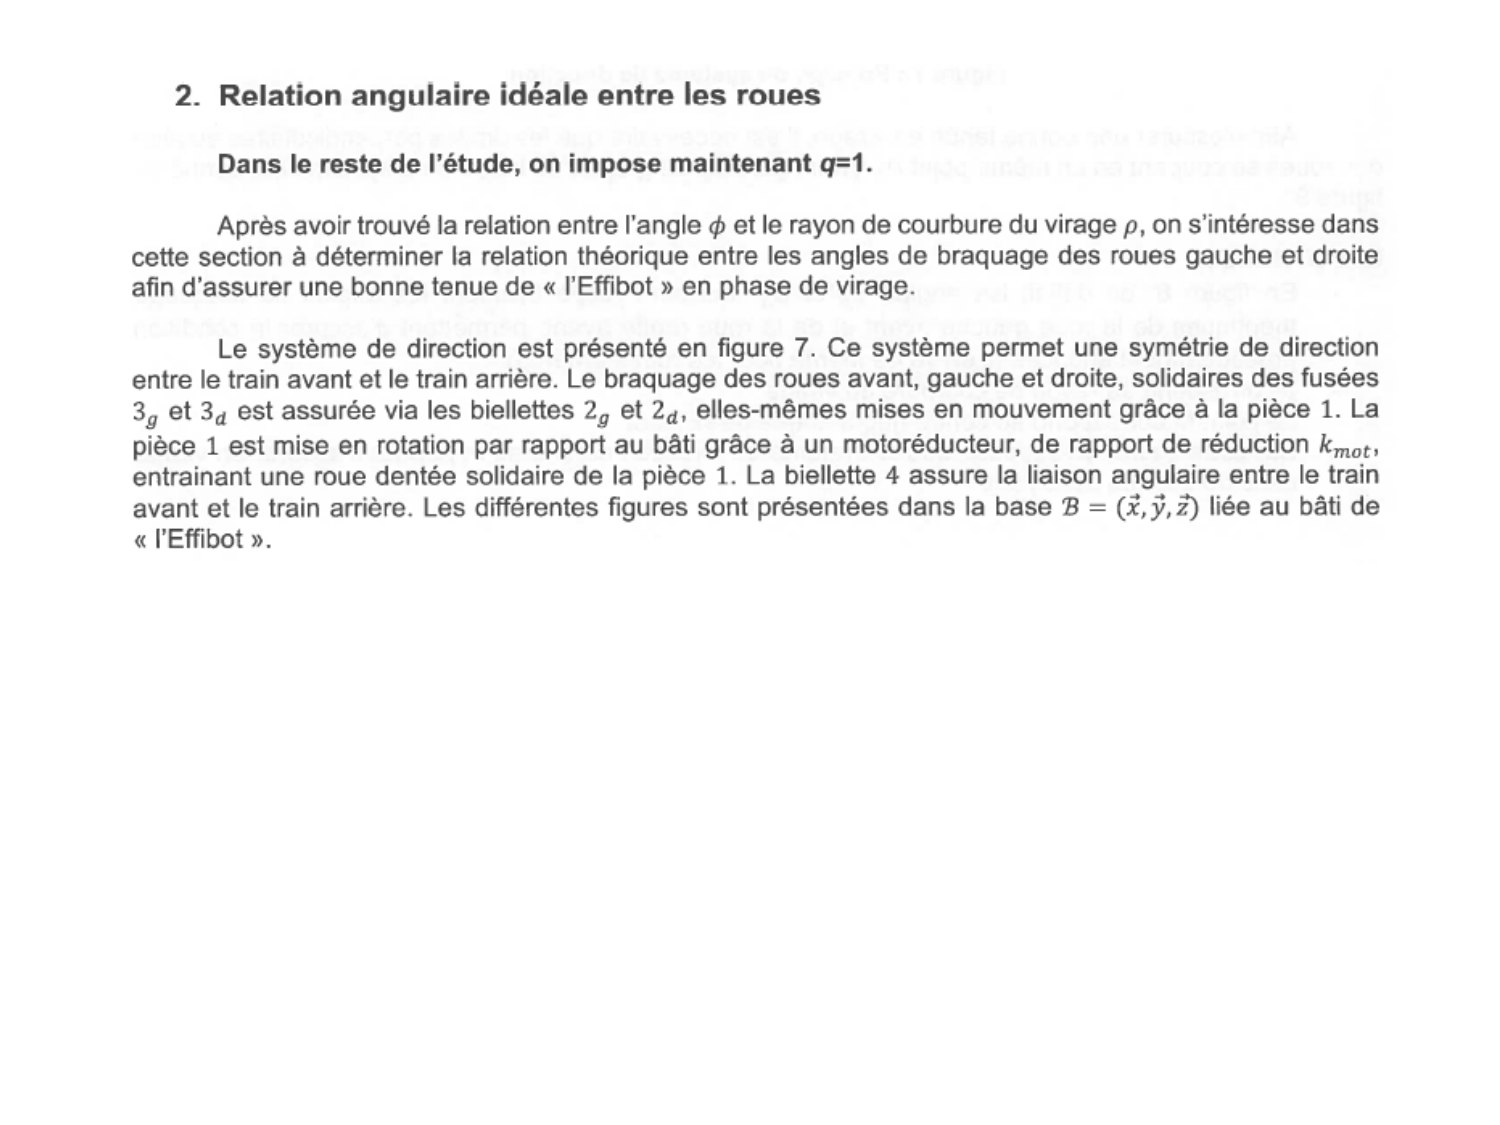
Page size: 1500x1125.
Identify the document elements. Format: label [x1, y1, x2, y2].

picture [102, 64, 1398, 565]
